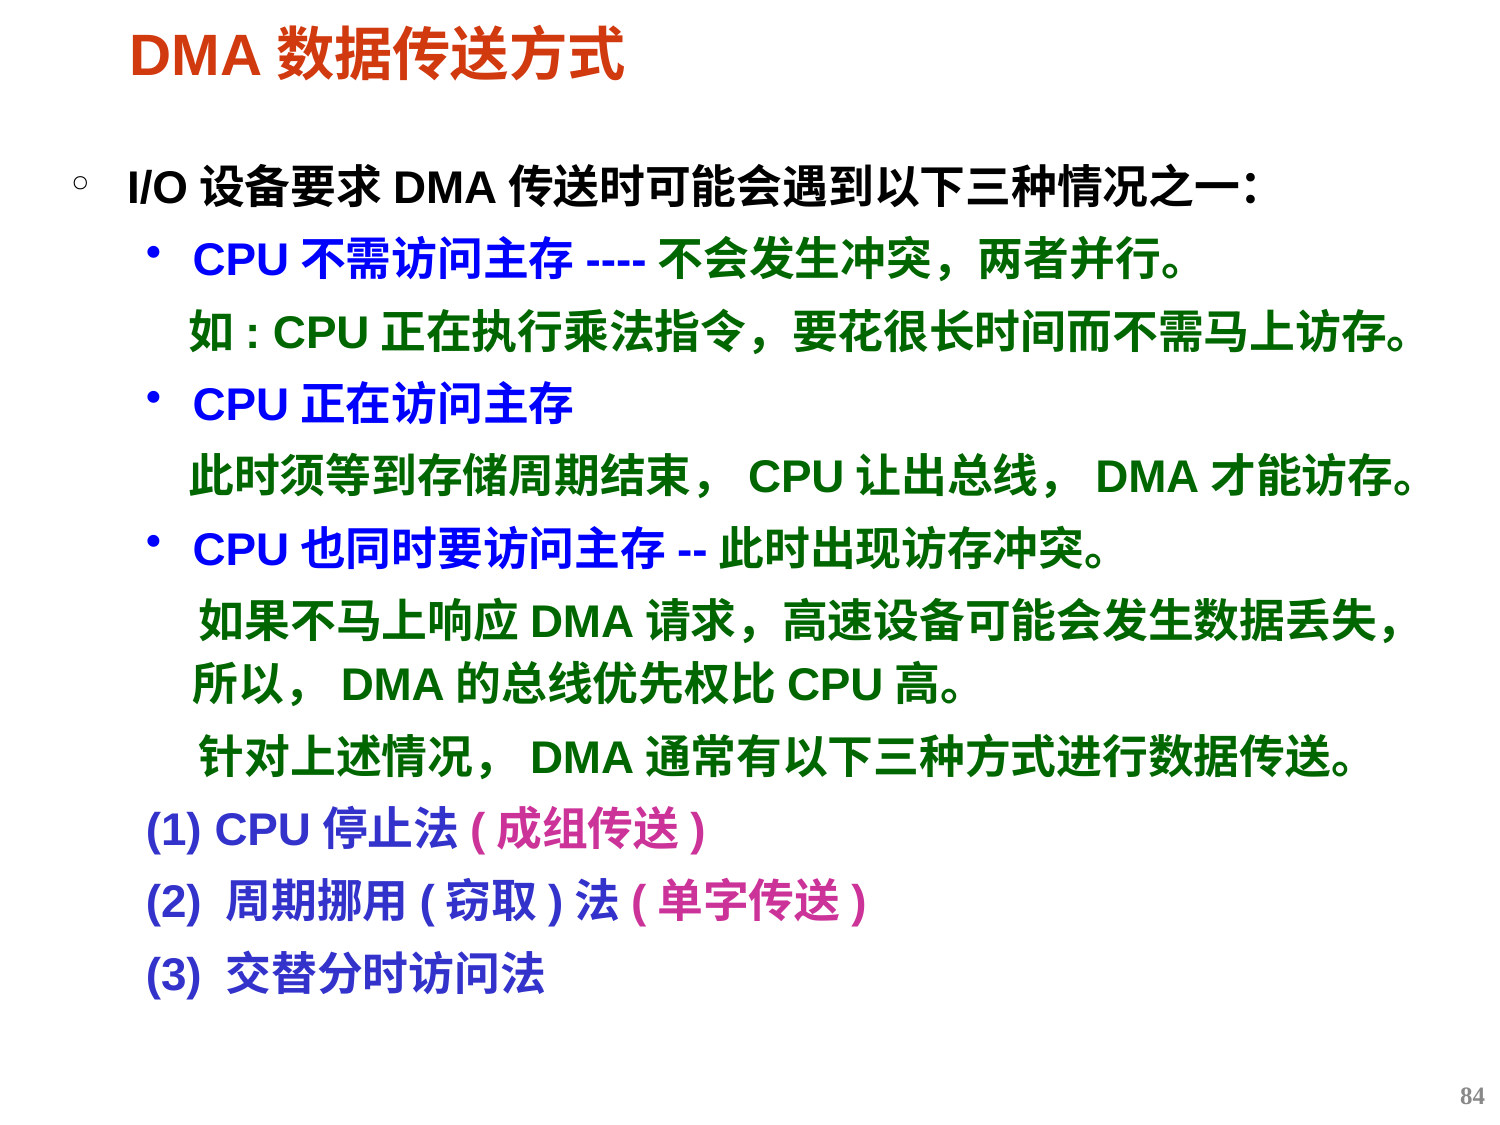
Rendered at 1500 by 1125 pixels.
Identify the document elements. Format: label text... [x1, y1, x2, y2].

title DMA数据传送方式 [119, 22, 681, 92]
slide_number 84 [1162, 1064, 1500, 1125]
list I/O设备要求DMA传送时可能会遇到以下三种情况之一： CPU不需访问主存----不会发生冲突，两者并行。 如: CPU正在执行乘法指令，要花很长时间而不需马上访存。 CPU正在访问主存 此时须等到存储周期结束，CPU让出总线，DMA才能访存。 CPU也同时要访问主存--此时出现访存冲突。 如果不马上响应DMA请求，高速设备可能会发生数据丢失，所以，DMA的总线优先权比CPU高。 针对上述情况，DMA通常有以下三种方式进行数据传送。 (1) CPU停止法(成组传送) (2) 周期挪用(窃取)法(单字传送) (3) 交替分时访问法 [60, 145, 1454, 1032]
